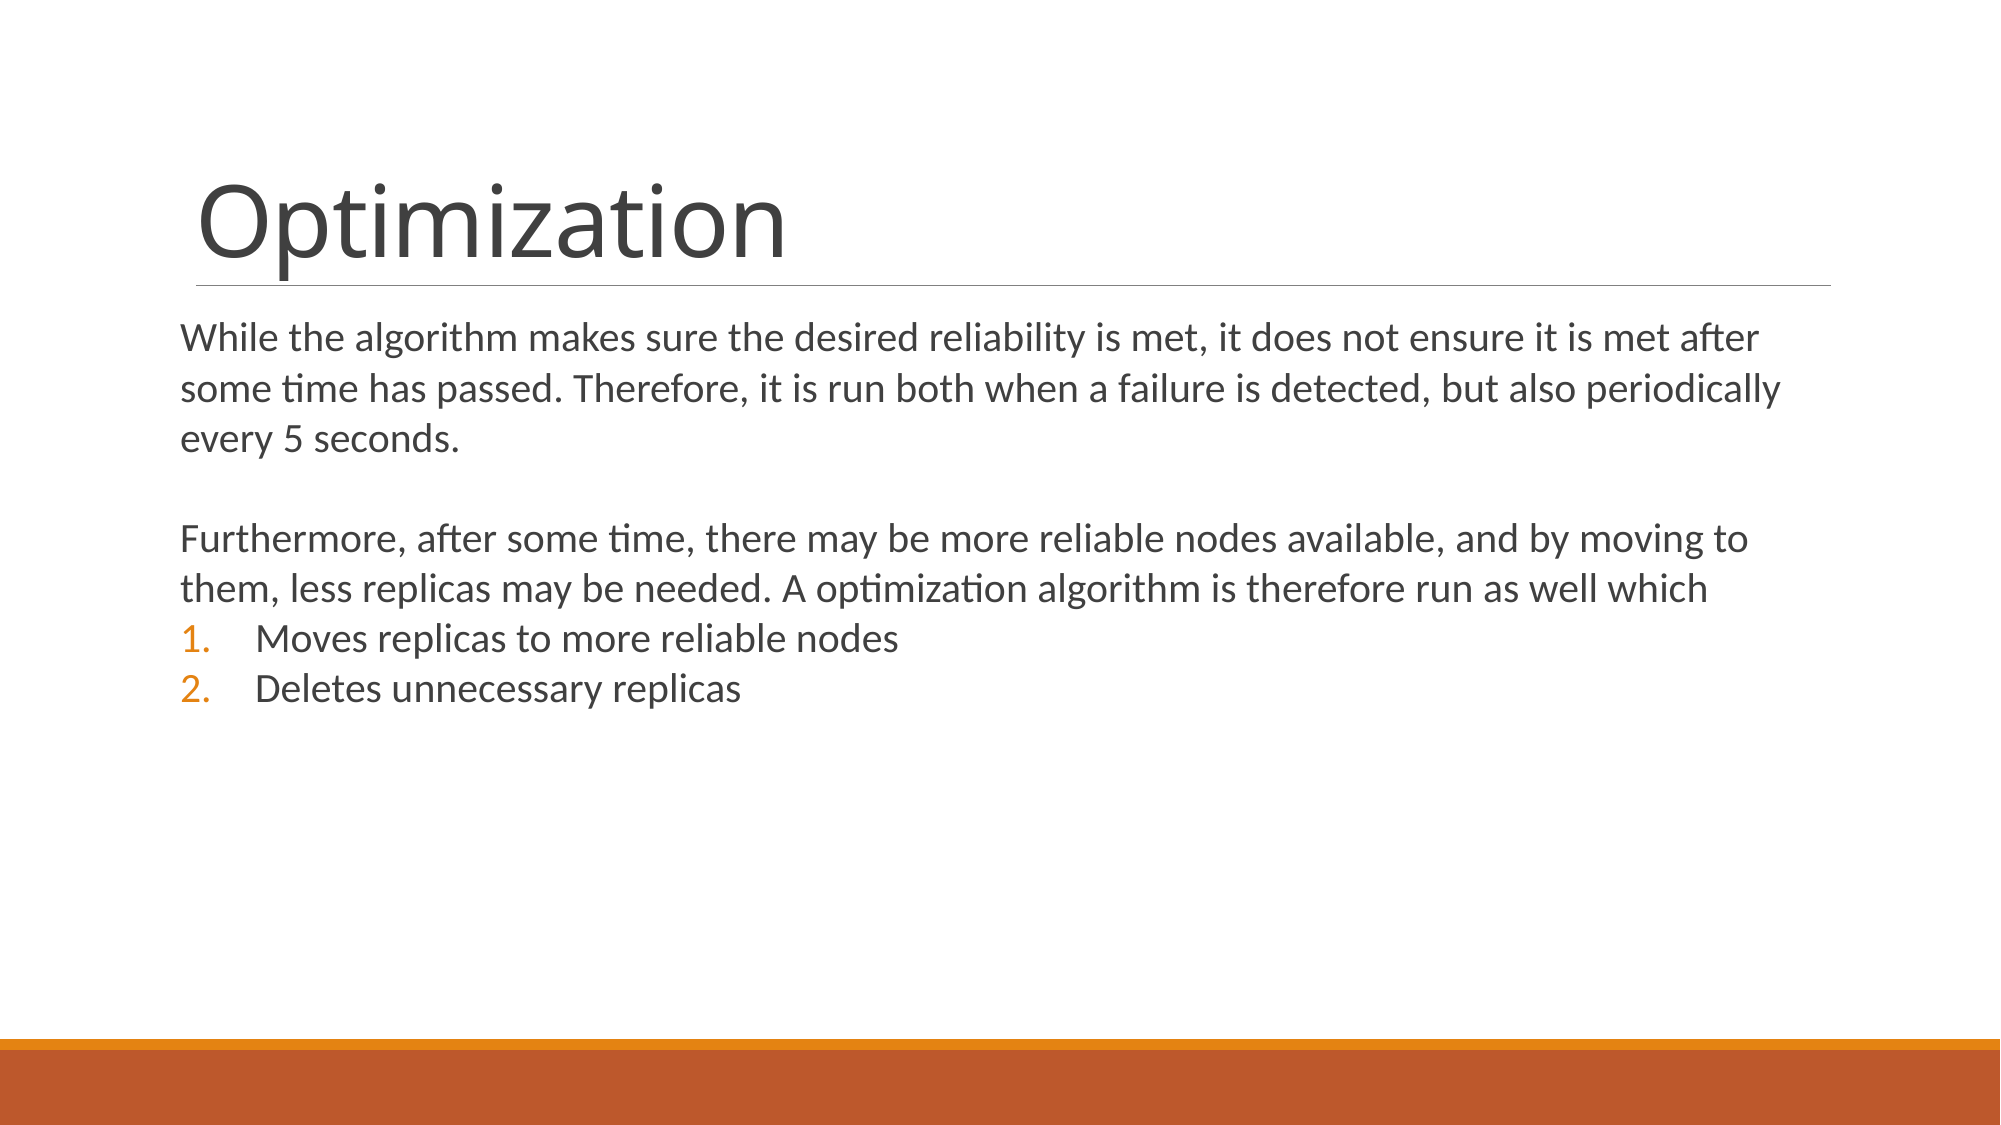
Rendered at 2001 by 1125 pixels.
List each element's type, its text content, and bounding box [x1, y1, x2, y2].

title Optimization [180, 47, 1830, 285]
list While the algorithm makes sure the desired reliability is met, it does not ensure it is met after some time has passed. Therefore, it is run both when a failure is detected, but also periodically every 5 seconds. Furthermore, after some time, there may be more reliable nodes available, and by moving to them, less replicas may be needed. A optimization algorithm is therefore run as well which Moves replicas to more reliable nodes Deletes unnecessary replicas [180, 302, 1830, 963]
